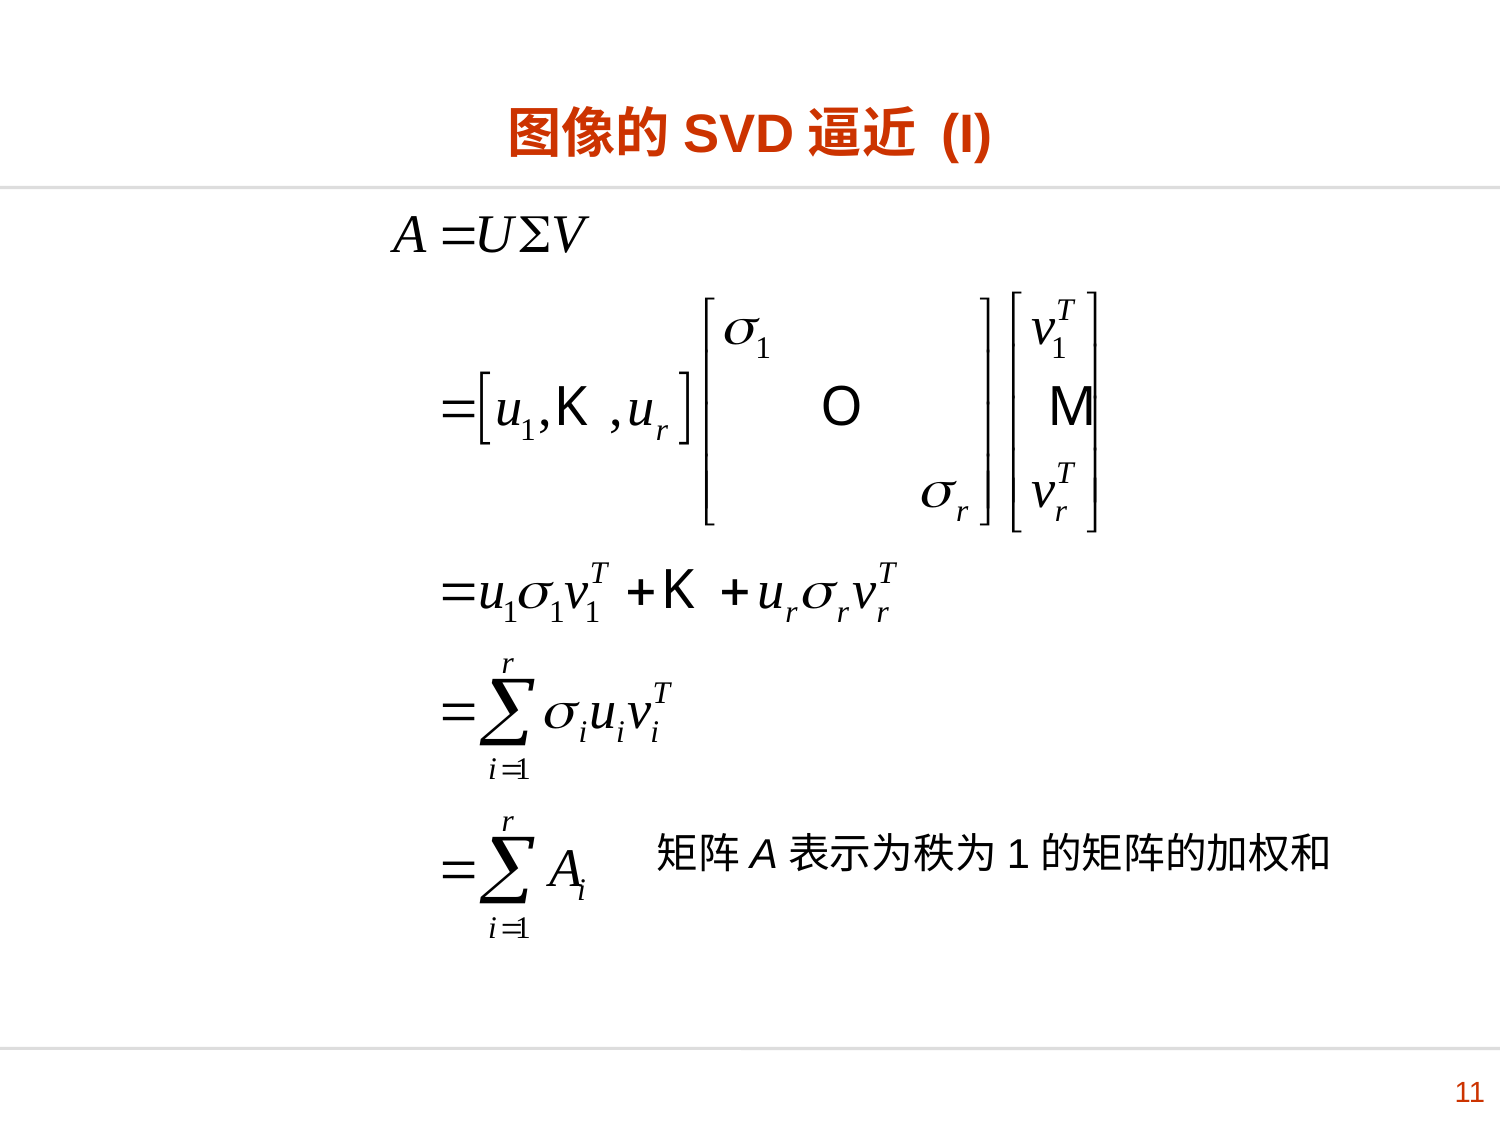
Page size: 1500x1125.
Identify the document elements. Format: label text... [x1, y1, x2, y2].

title 图像的SVD逼近 (I) [75, 91, 1425, 182]
slide_number 11 [1149, 1065, 1500, 1104]
text_box 矩阵A表示为秩为1的矩阵的加权和 [1124, 819, 1372, 884]
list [380, 204, 1120, 948]
